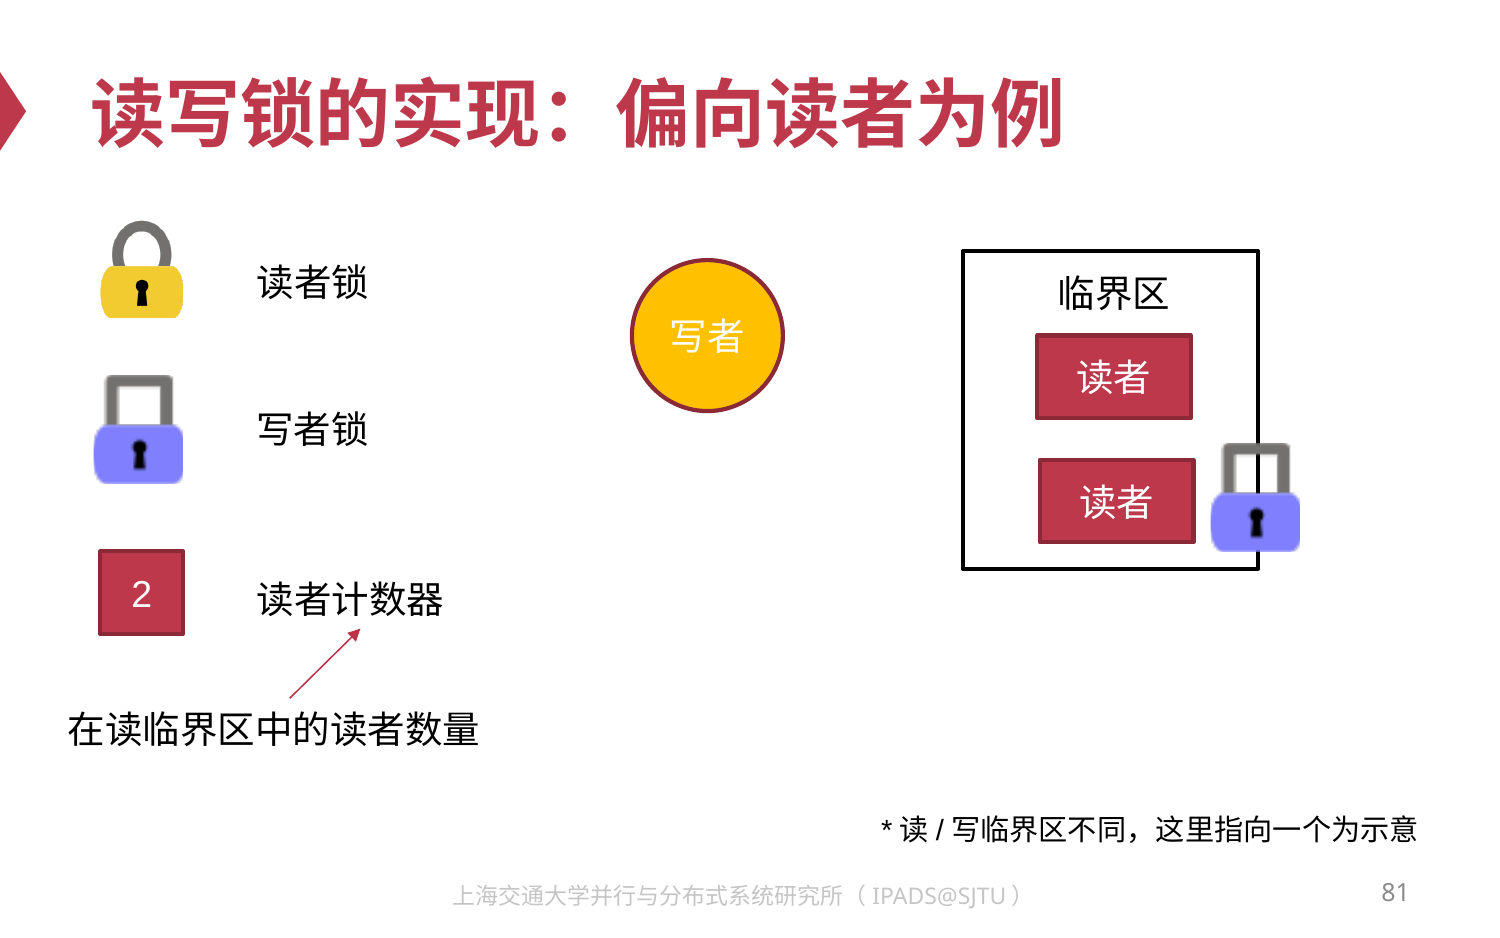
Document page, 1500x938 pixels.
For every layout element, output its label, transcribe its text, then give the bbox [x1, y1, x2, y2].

text_box 写者 [629, 257, 785, 414]
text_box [289, 629, 361, 699]
text_box [961, 249, 1260, 571]
text_box 临界区 [1017, 263, 1211, 323]
text_box 在读临界区中的读者数量 [53, 698, 527, 758]
text_box 2 [98, 549, 185, 636]
text_box *读/写临界区不同，这里指向一个为示意 [866, 804, 1434, 854]
text_box 读者计数器 [242, 568, 479, 629]
title 读写锁的实现：偏向读者为例 [75, 37, 1425, 186]
text_box 读者 [1035, 333, 1193, 420]
footer 上海交通大学并行与分布式系统研究所（IPADS@SJTU） [418, 870, 1069, 921]
picture [1210, 443, 1301, 552]
text_box 写者锁 [241, 399, 396, 459]
slide_number 81 [1074, 868, 1425, 919]
text_box 读者锁 [242, 251, 396, 311]
picture [100, 220, 184, 318]
text_box 读者 [1038, 458, 1196, 544]
picture [93, 375, 184, 484]
